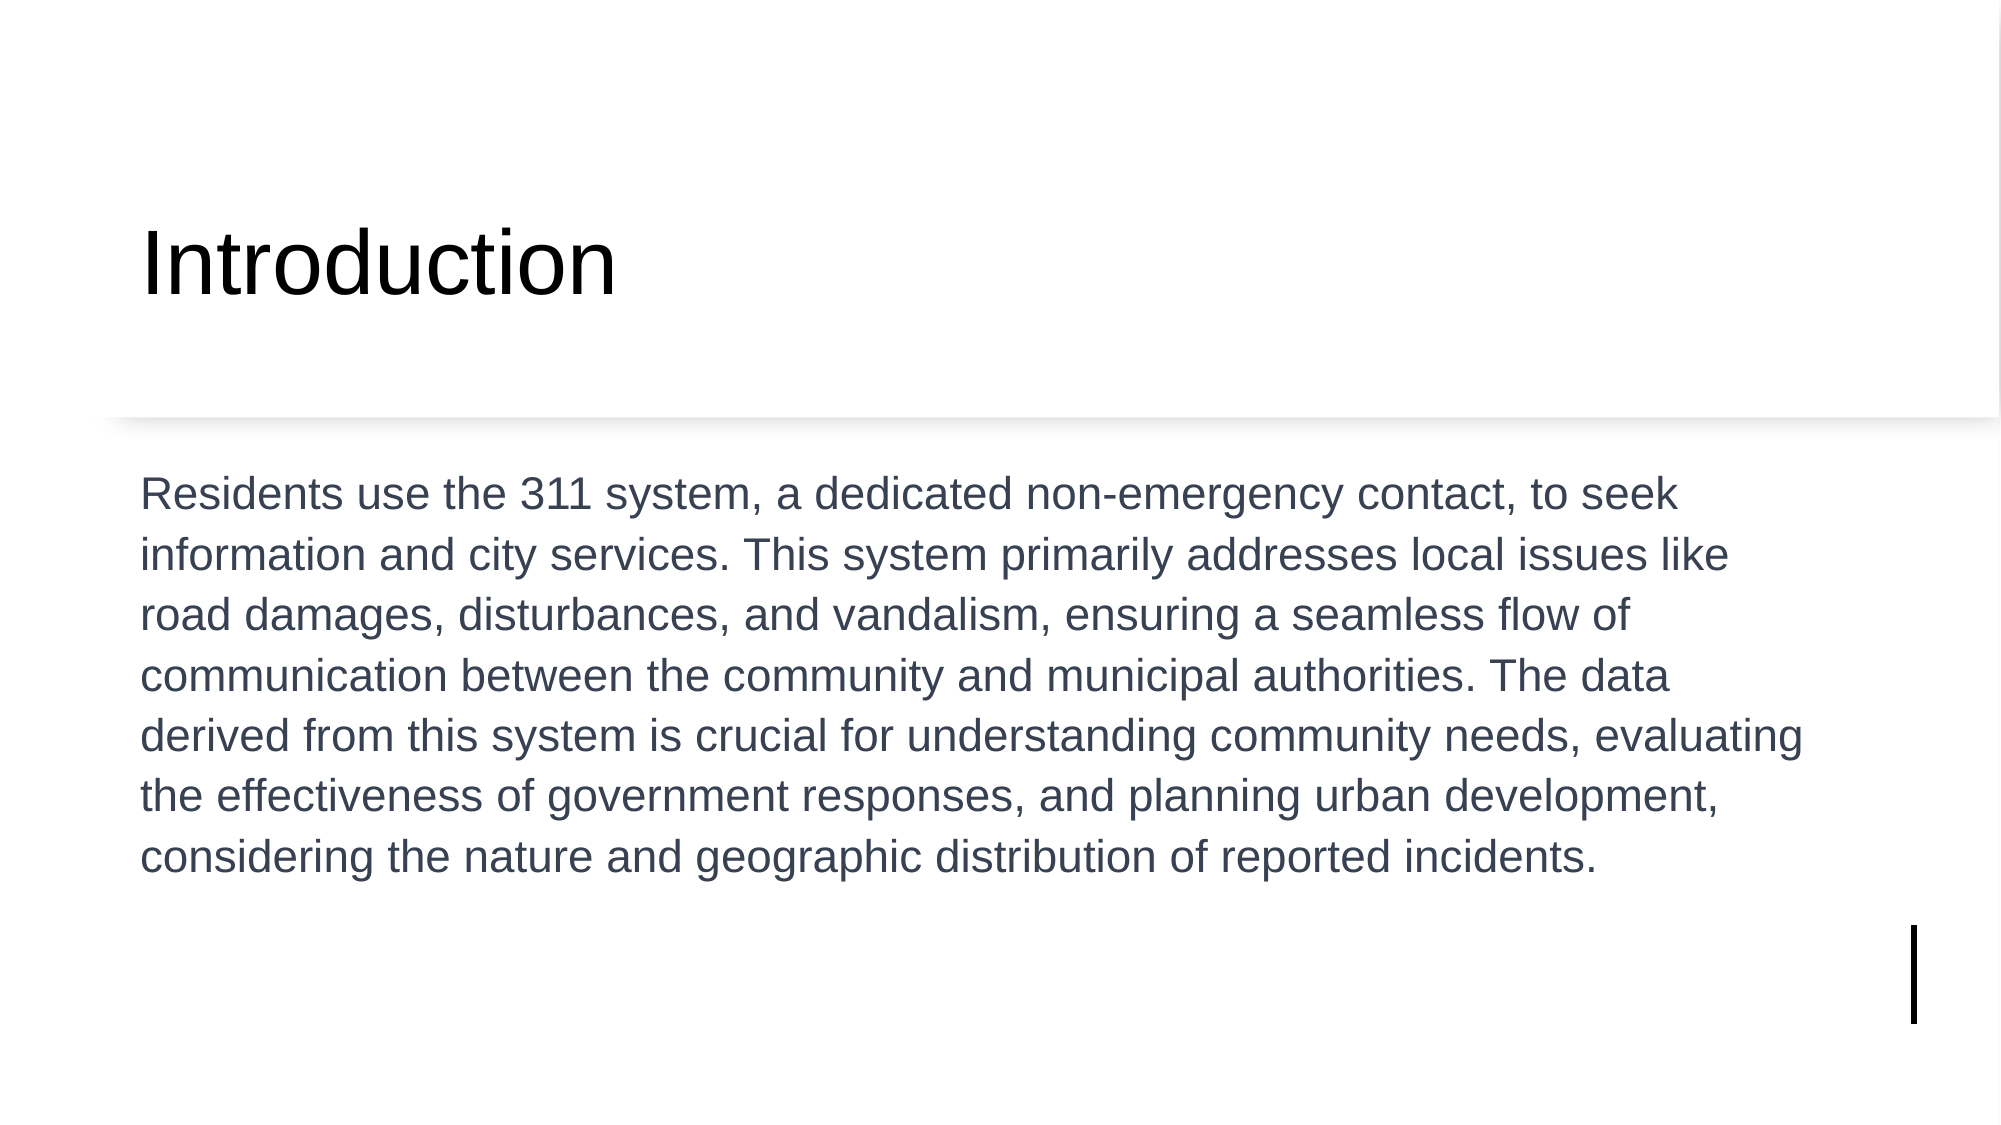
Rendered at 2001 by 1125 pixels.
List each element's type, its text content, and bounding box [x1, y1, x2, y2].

title Introduction [124, 140, 1828, 376]
list Residents use the 311 system, a dedicated non-emergency contact, to seek information and city services. This system primarily addresses local issues like road damages, disturbances, and vandalism, ensuring a seamless flow of communication between the community and municipal authorities. The data derived from this system is crucial for understanding community needs, evaluating the effectiveness of government responses, and planning urban development, considering the nature and geographic distribution of reported incidents. [124, 451, 1828, 987]
